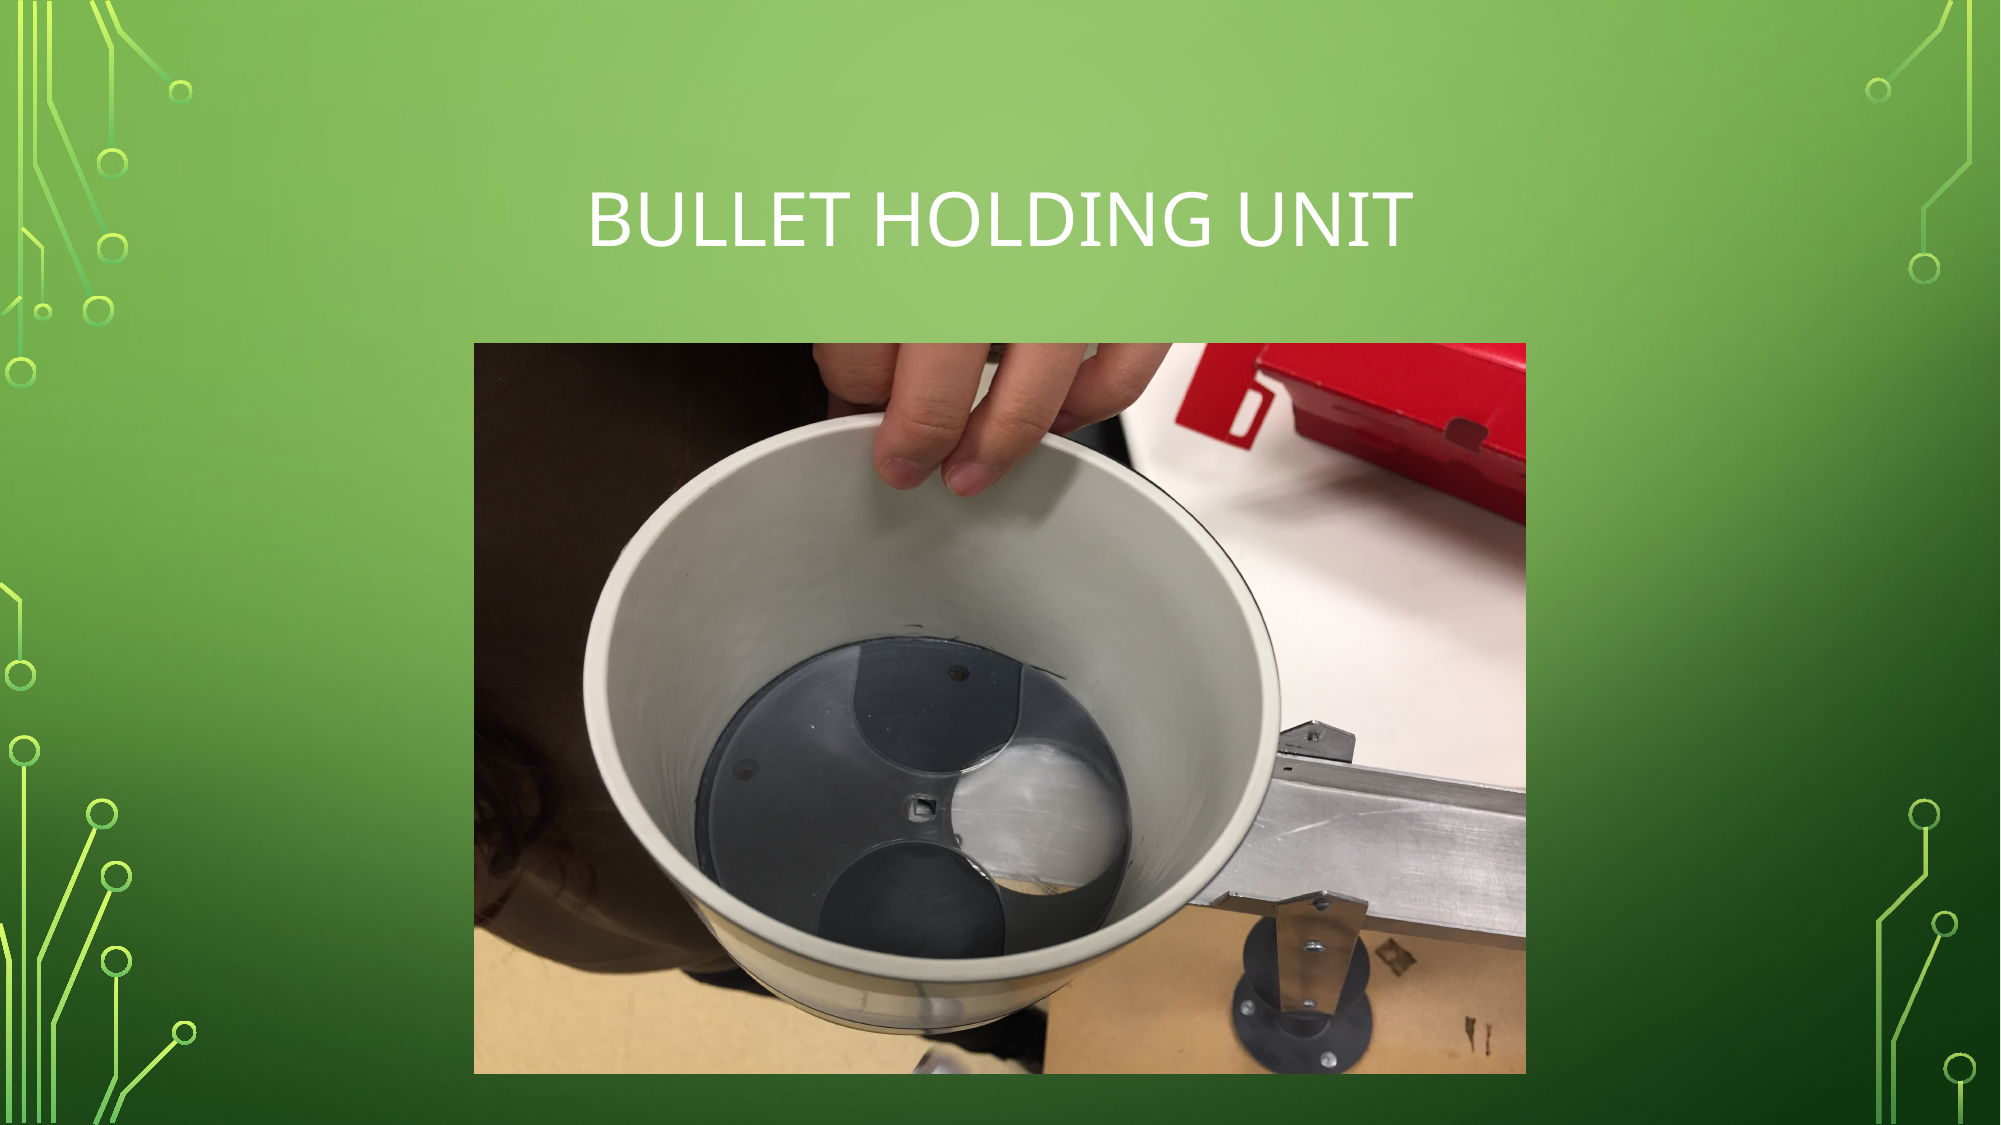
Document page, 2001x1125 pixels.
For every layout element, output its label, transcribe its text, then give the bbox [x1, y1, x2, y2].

title Bullet Holding Unit [187, 101, 1813, 344]
picture [473, 343, 1526, 1074]
